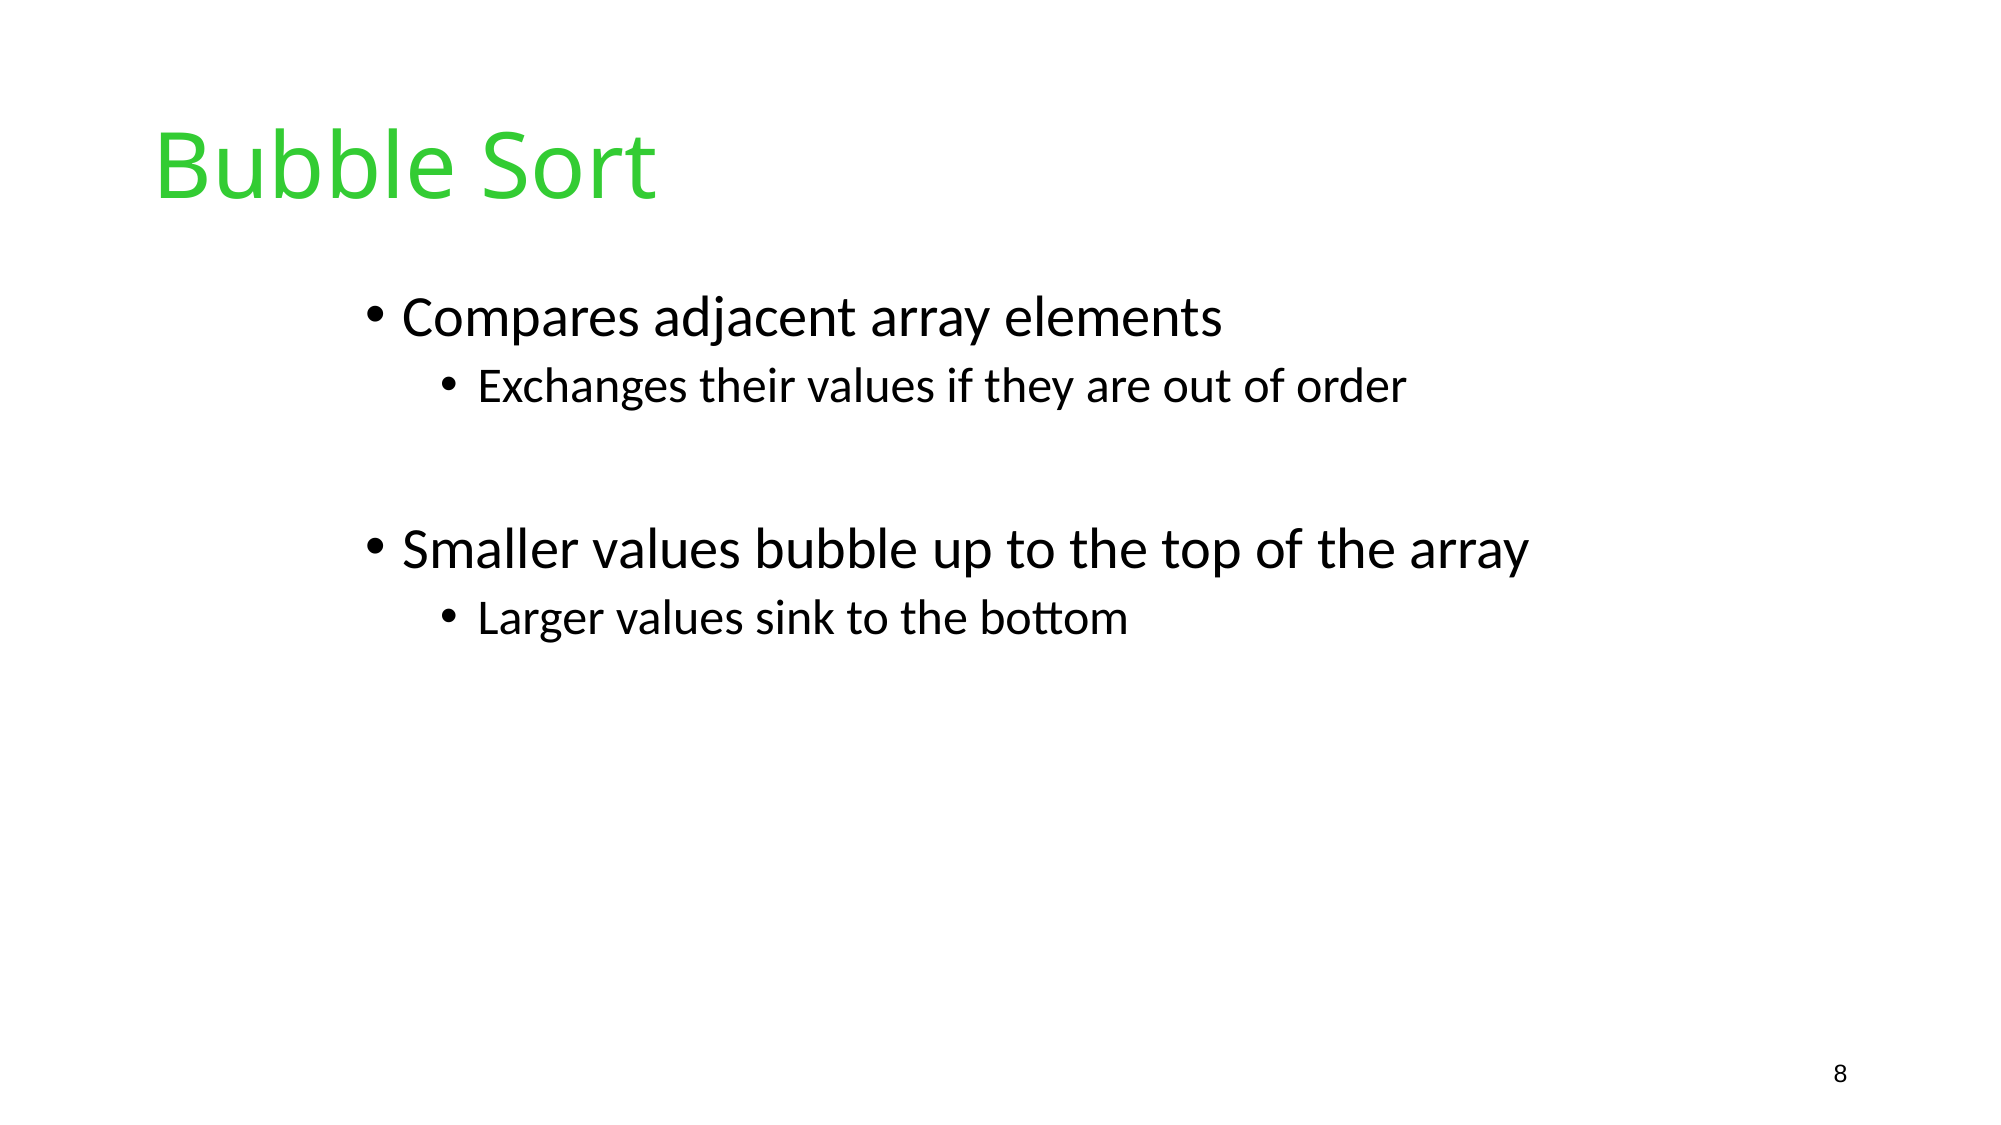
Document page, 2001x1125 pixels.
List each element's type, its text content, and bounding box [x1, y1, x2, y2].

list Compares adjacent array elements Exchanges their values if they are out of order Smaller values bubble up to the top of the array Larger values sink to the bottom [350, 187, 1750, 1005]
slide_number 8 [1412, 1042, 1863, 1103]
title Bubble Sort [137, 59, 1863, 278]
